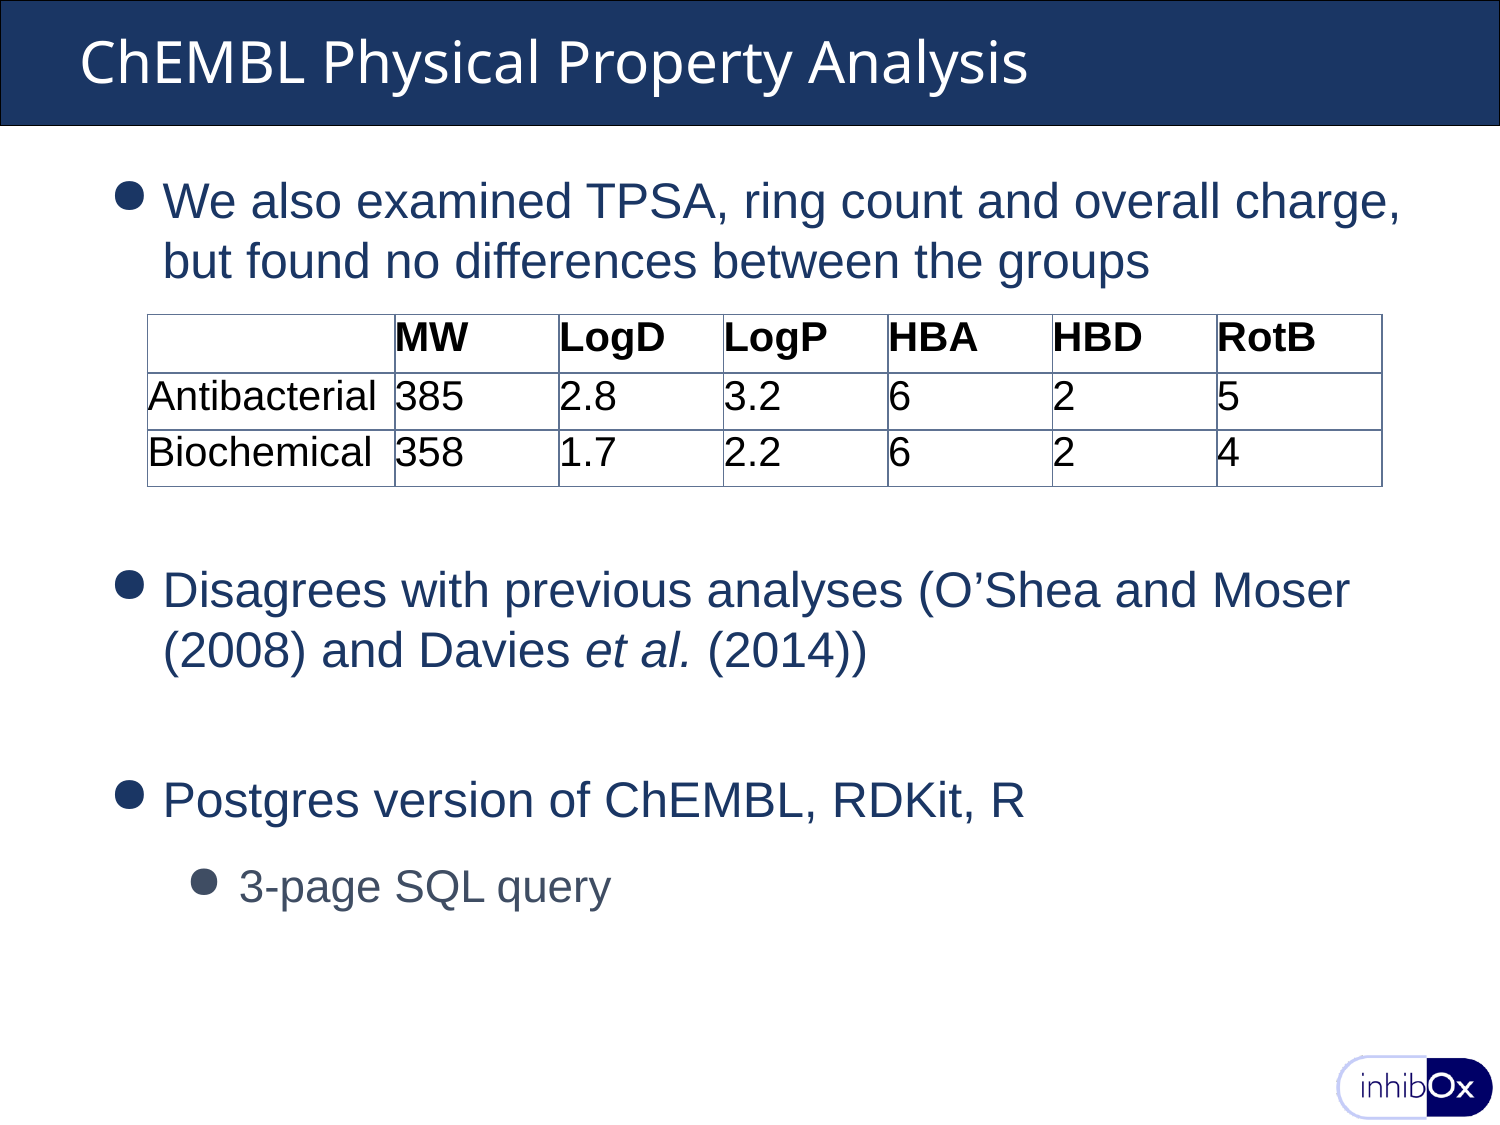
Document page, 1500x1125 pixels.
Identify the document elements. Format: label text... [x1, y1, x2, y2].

title ChEMBL Physical Property Analysis [64, 12, 1436, 108]
table_header HBD [1053, 315, 1216, 372]
table_cell 2 [1053, 431, 1216, 486]
table_cell 2.2 [724, 431, 887, 486]
picture [1334, 1053, 1494, 1121]
table_cell 385 [396, 374, 558, 429]
table_header LogP [724, 315, 887, 372]
table_cell 6 [889, 431, 1052, 486]
table_cell 2.8 [560, 374, 723, 429]
table_cell 4 [1218, 431, 1381, 486]
table_header RotB [1218, 315, 1381, 372]
table_cell 3.2 [724, 374, 887, 429]
table_header MW [396, 315, 558, 372]
table_cell 2 [1053, 374, 1216, 429]
table_header LogD [560, 315, 723, 372]
table_cell 5 [1218, 374, 1381, 429]
table_cell Antibacterial [148, 374, 394, 429]
table_cell 1.7 [560, 431, 723, 486]
table_cell 6 [889, 374, 1052, 429]
table_cell 358 [396, 431, 558, 486]
table_header [148, 315, 394, 372]
table_header HBA [889, 315, 1052, 372]
list We also examined TPSA, ring count and overall charge, but found no differences between the groups Disagrees with previous analyses (O’Shea and Moser (2008) and Davies et al. (2014)) Postgres version of ChEMBL, RDKit, R 3-page SQL query [76, 160, 1436, 929]
table_cell Biochemical [148, 431, 394, 486]
